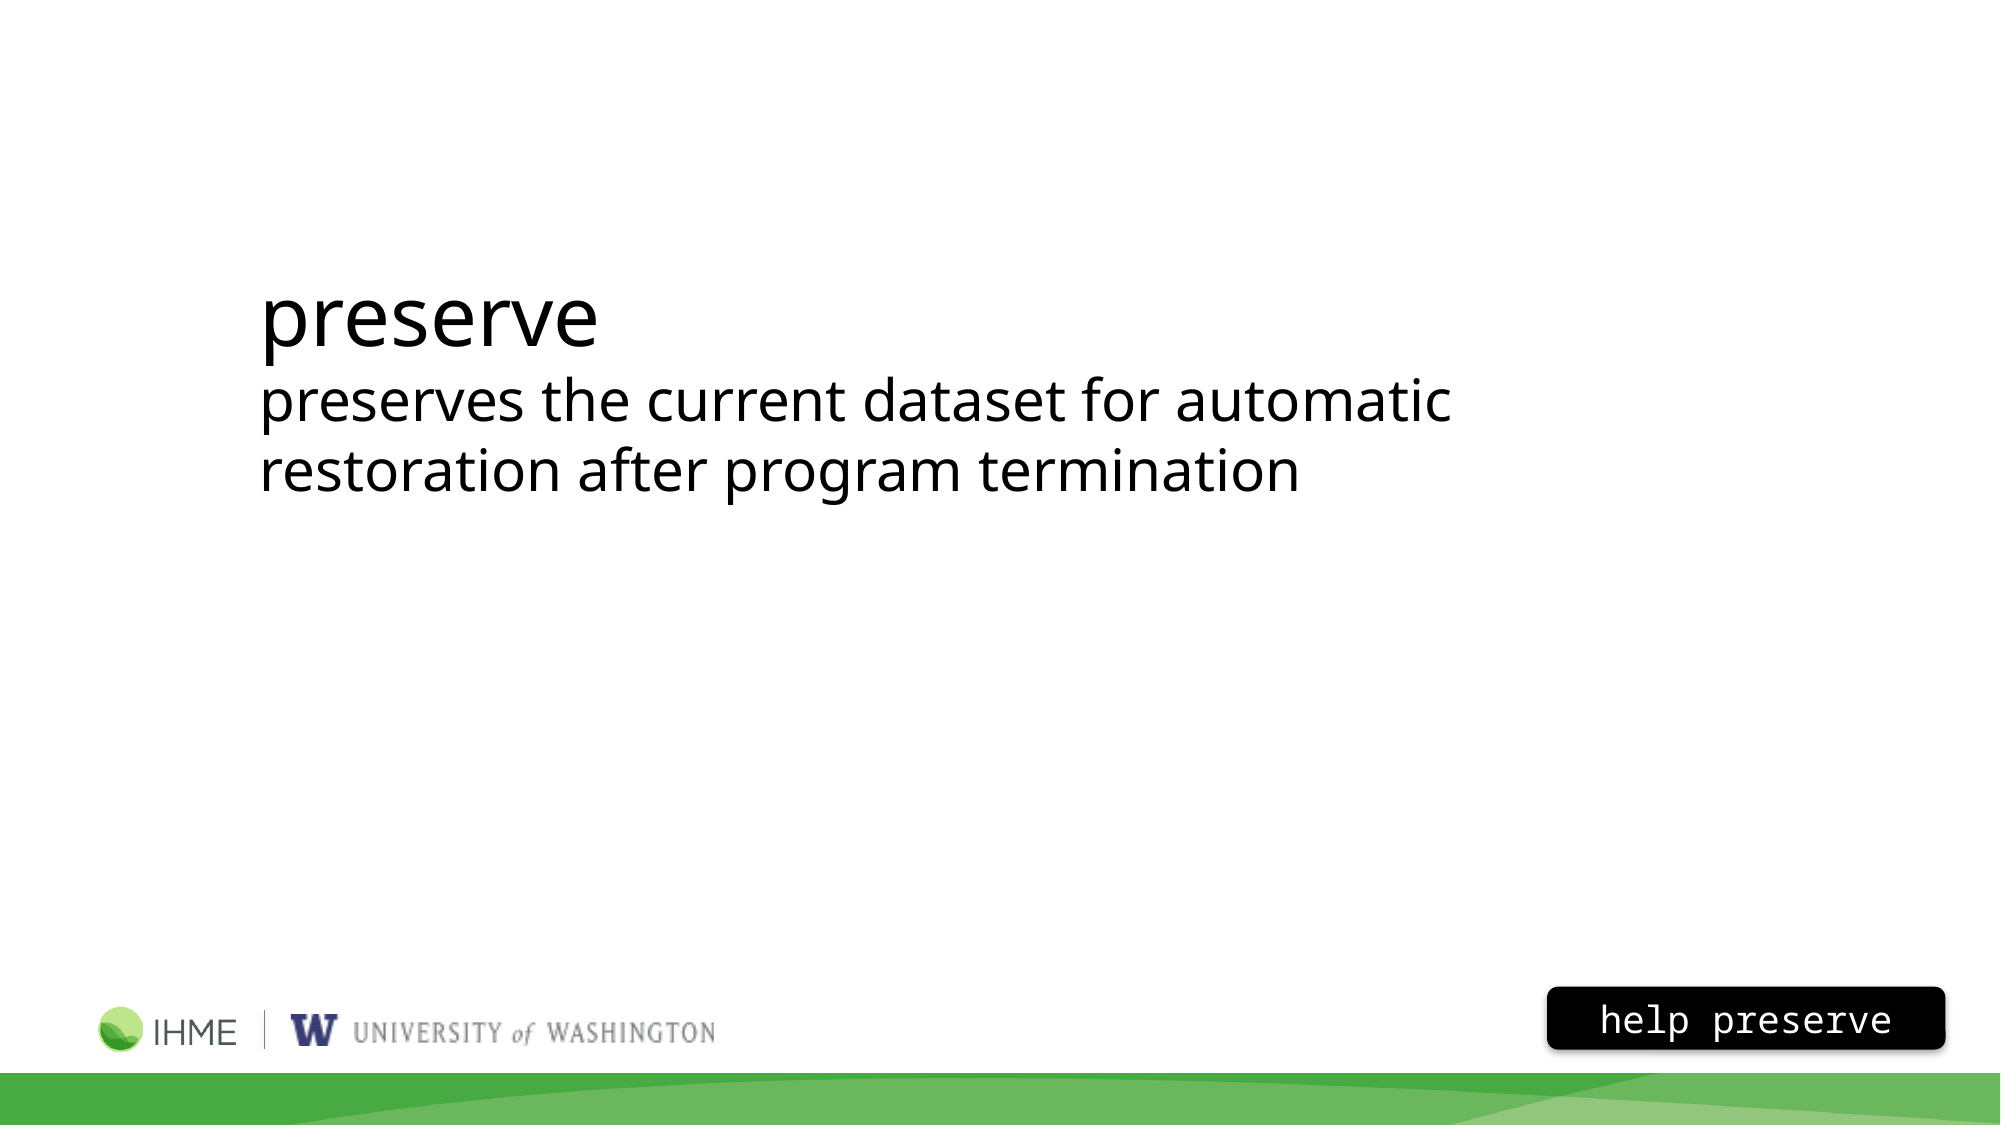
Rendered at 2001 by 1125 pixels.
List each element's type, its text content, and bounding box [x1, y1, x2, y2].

picture [98, 1006, 236, 1052]
text_box [1368, 985, 1992, 1074]
picture [0, 1073, 2001, 1125]
text_box help preserve [1547, 986, 1946, 1050]
title preserve preserves the current dataset for automatic restoration after program termination [244, 255, 1569, 513]
